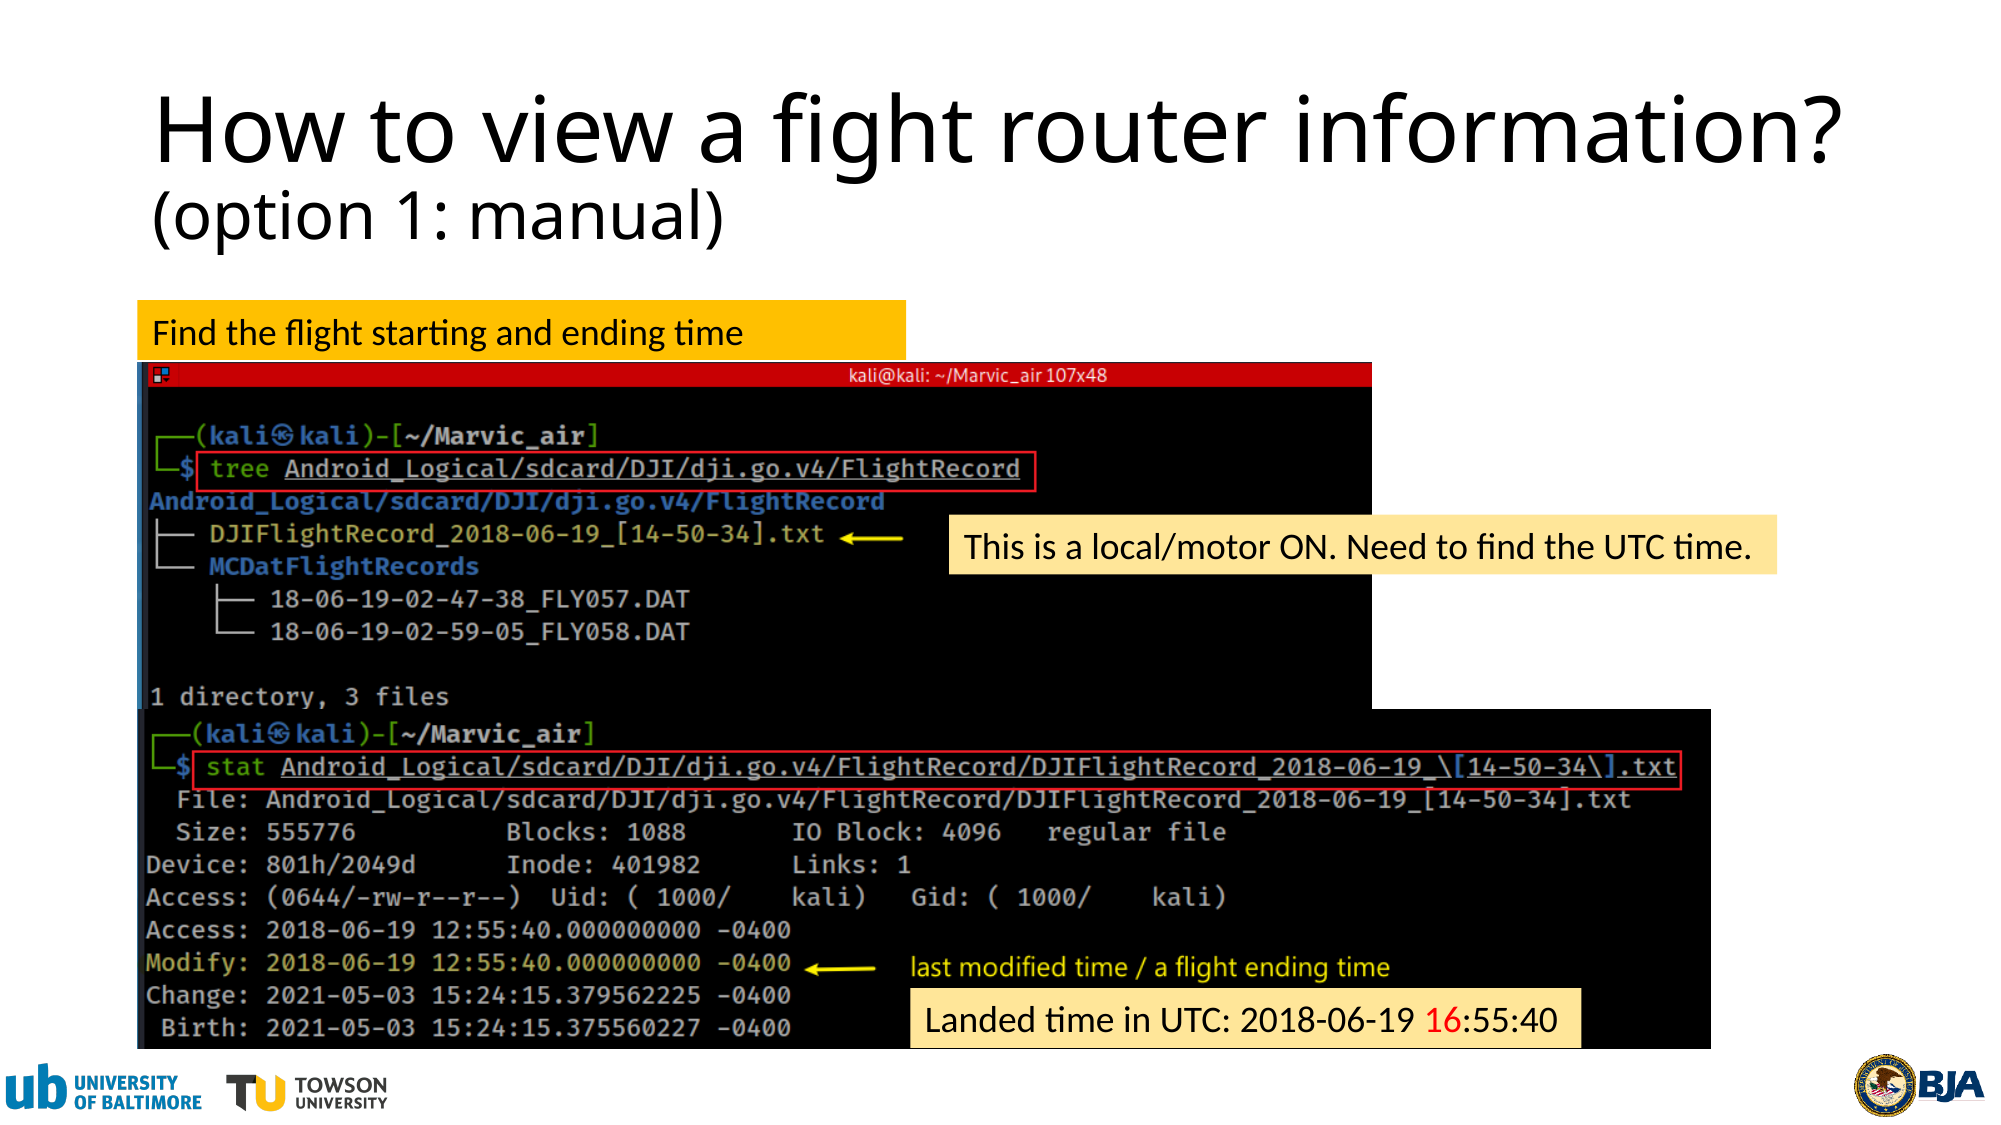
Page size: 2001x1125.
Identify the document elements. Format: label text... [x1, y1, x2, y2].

picture [0, 362, 1711, 1125]
text_box This is a local/motor ON. Need to find the UTC time. [1372, 514, 1778, 575]
title How to view a fight router information? (option 1: manual) [137, 59, 1863, 278]
text_box Find the flight starting and ending time [137, 300, 907, 360]
picture [1854, 1054, 1986, 1117]
